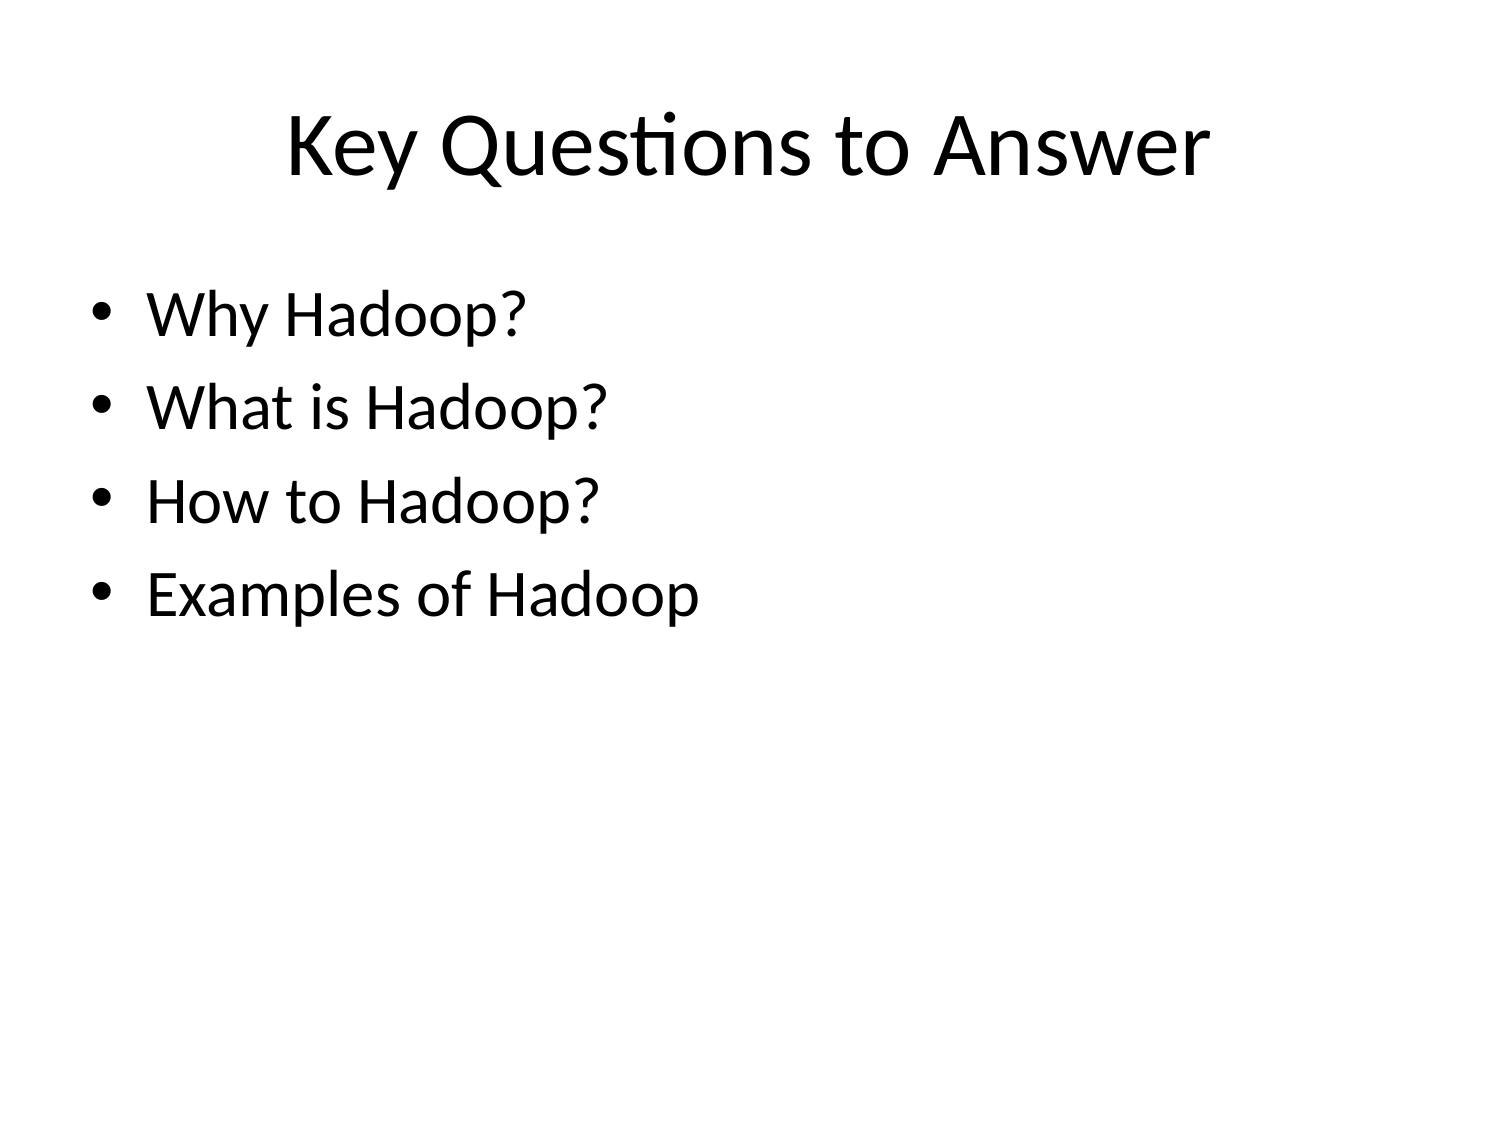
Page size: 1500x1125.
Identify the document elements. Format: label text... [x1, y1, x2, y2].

list Why Hadoop? What is Hadoop? How to Hadoop? Examples of Hadoop [75, 262, 1425, 1005]
title Key Questions to Answer [75, 45, 1425, 233]
